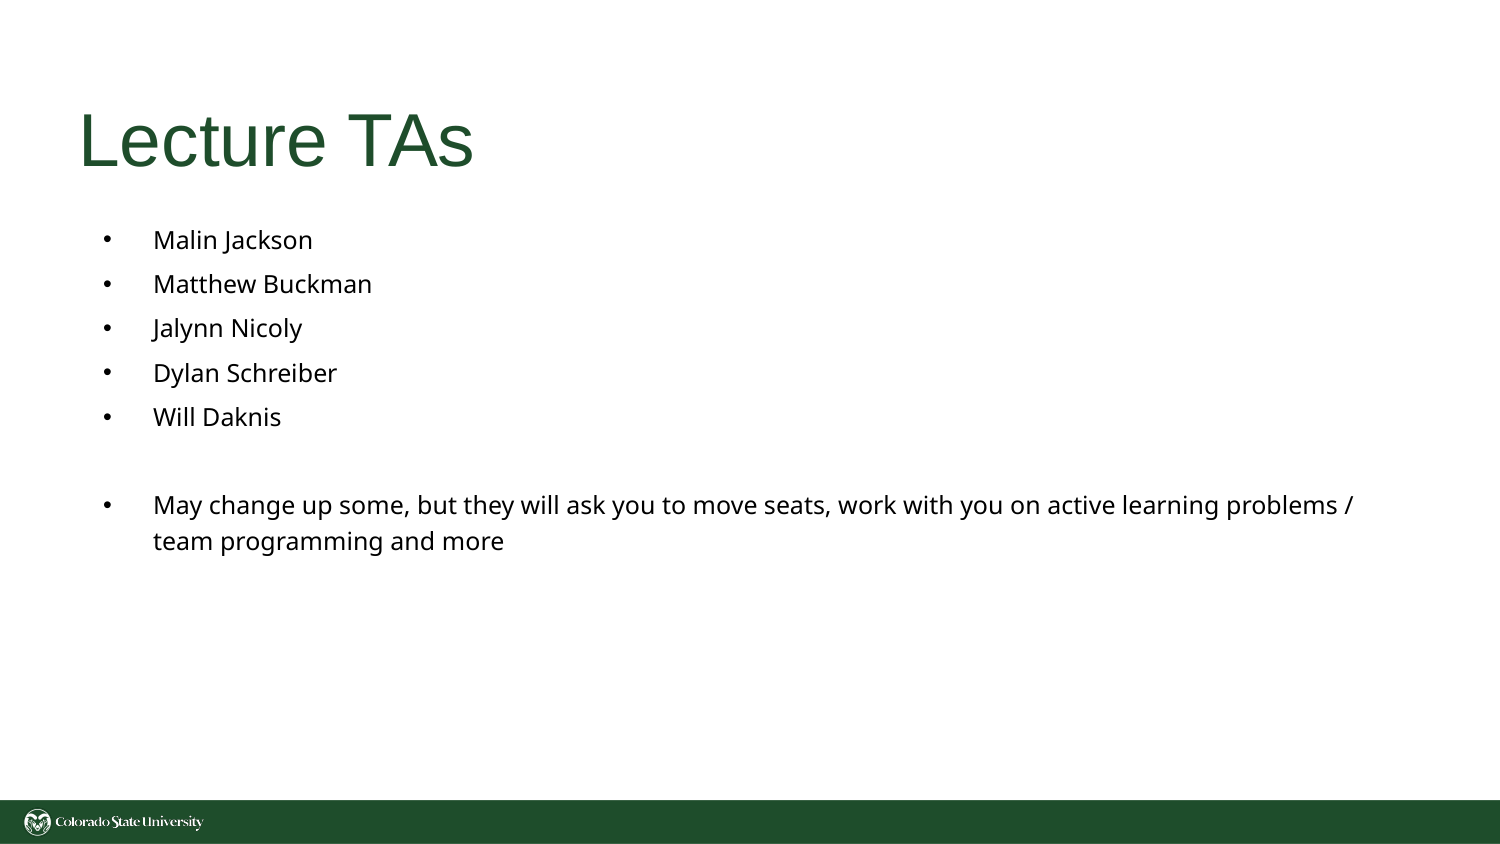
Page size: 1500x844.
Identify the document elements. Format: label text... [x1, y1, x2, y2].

list Malin Jackson Matthew Buckman Jalynn Nicoly Dylan Schreiber Will Daknis May change up some, but they will ask you to move seats, work with you on active learning problems / team programming and more [68, 208, 1432, 574]
title Lecture TAs [68, 81, 1432, 192]
picture [16, 800, 212, 844]
